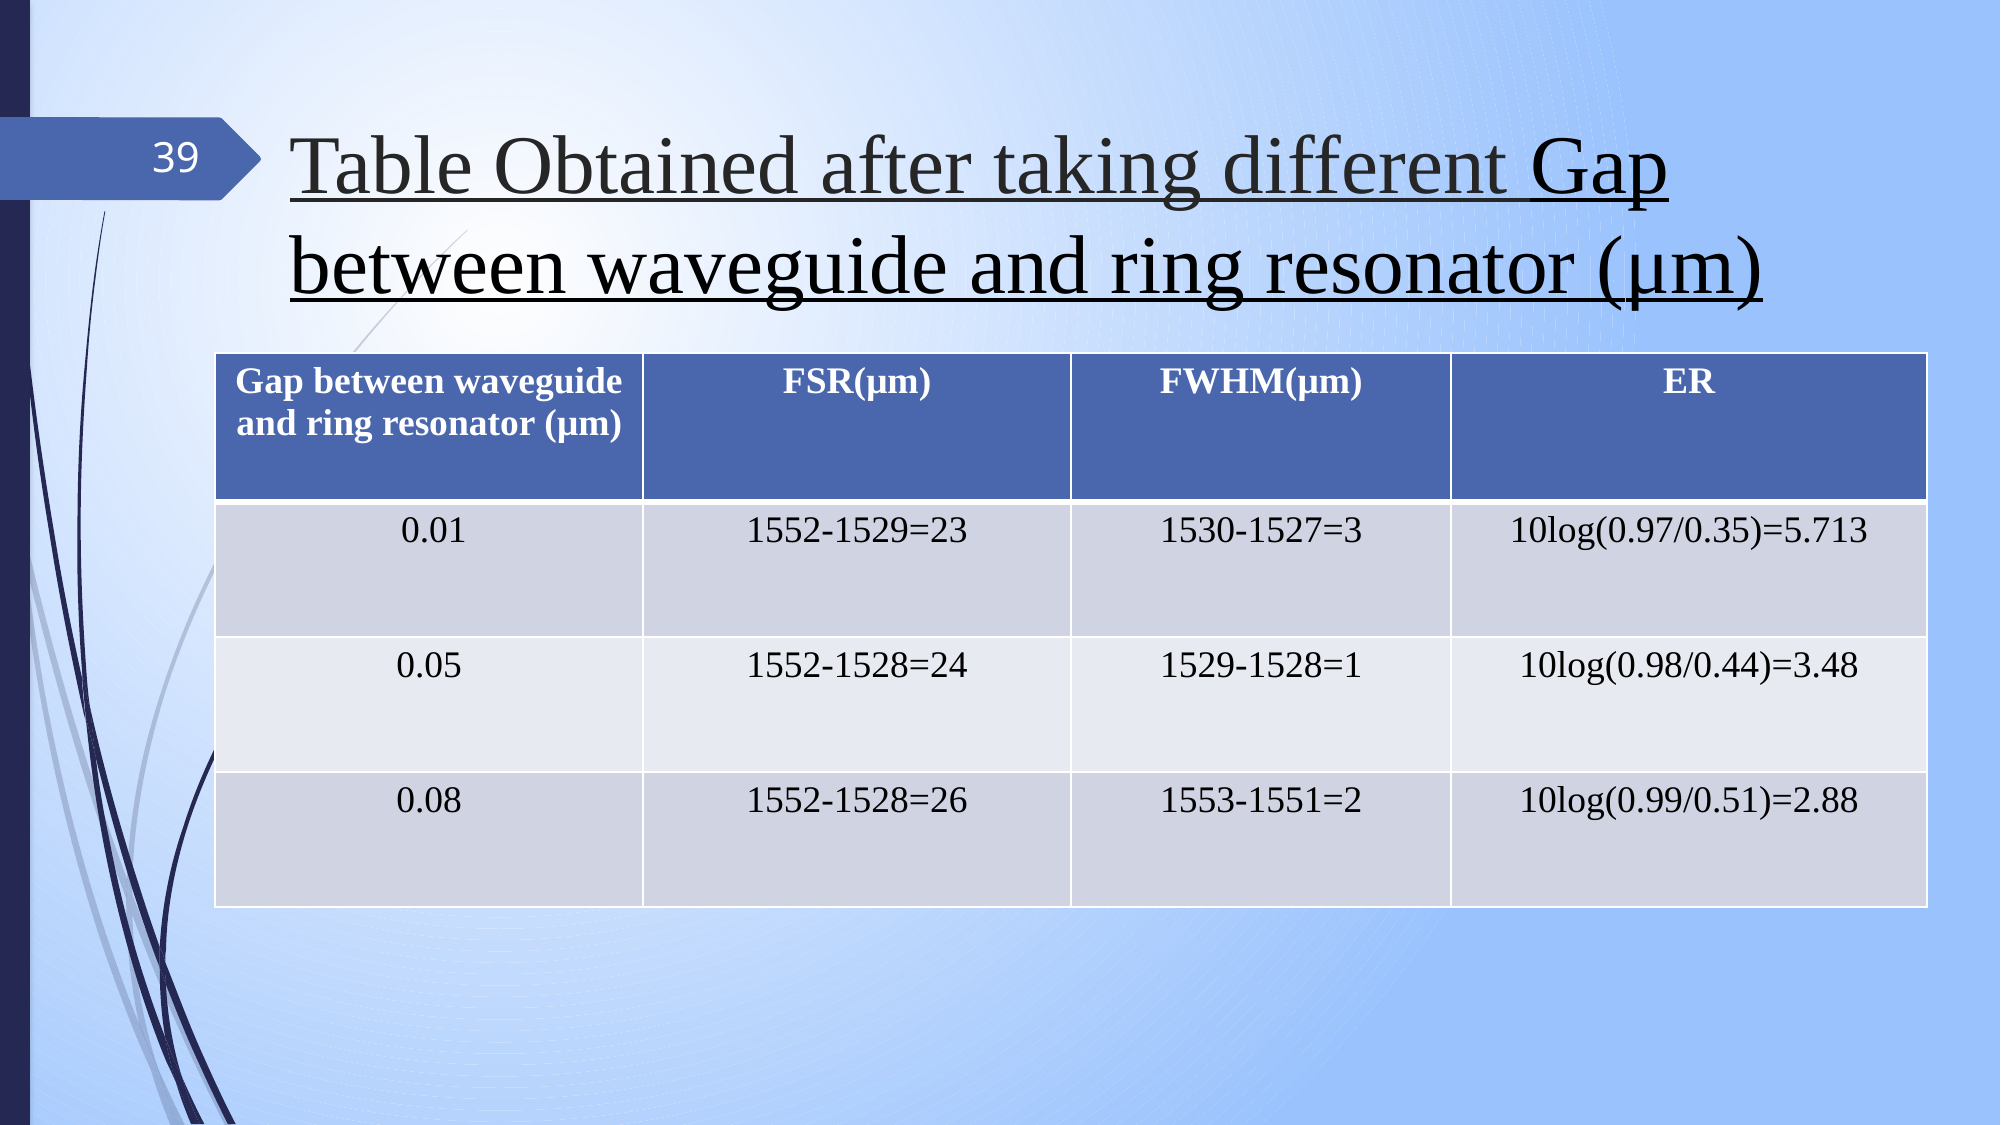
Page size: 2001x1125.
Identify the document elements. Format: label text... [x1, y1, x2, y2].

table_cell 1552-1528=26 [644, 773, 1070, 906]
table_cell 1529-1528=1 [1072, 638, 1450, 771]
table_cell 10log(0.97/0.35)=5.713 [1452, 505, 1926, 636]
table_header FSR(μm) [644, 354, 1070, 499]
table_cell 10log(0.99/0.51)=2.88 [1452, 773, 1926, 906]
table_cell 1552-1529=23 [644, 505, 1070, 636]
table_header ER [1452, 354, 1926, 499]
table_header FWHM(μm) [1072, 354, 1450, 499]
table_header Gap between waveguide and ring resonator (μm) [216, 354, 642, 499]
table_cell 1552-1528=24 [644, 638, 1070, 771]
slide_number 39 [87, 129, 216, 190]
table_cell 0.08 [216, 773, 642, 906]
table_cell 0.05 [216, 638, 642, 771]
table_cell 10log(0.98/0.44)=3.48 [1452, 638, 1926, 771]
table_cell 0.01 [216, 505, 642, 636]
title Table Obtained after taking different Gap between waveguide and ring resonator (μm) [274, 102, 1888, 313]
table_cell 1530-1527=3 [1072, 505, 1450, 636]
table_cell 1553-1551=2 [1072, 773, 1450, 906]
